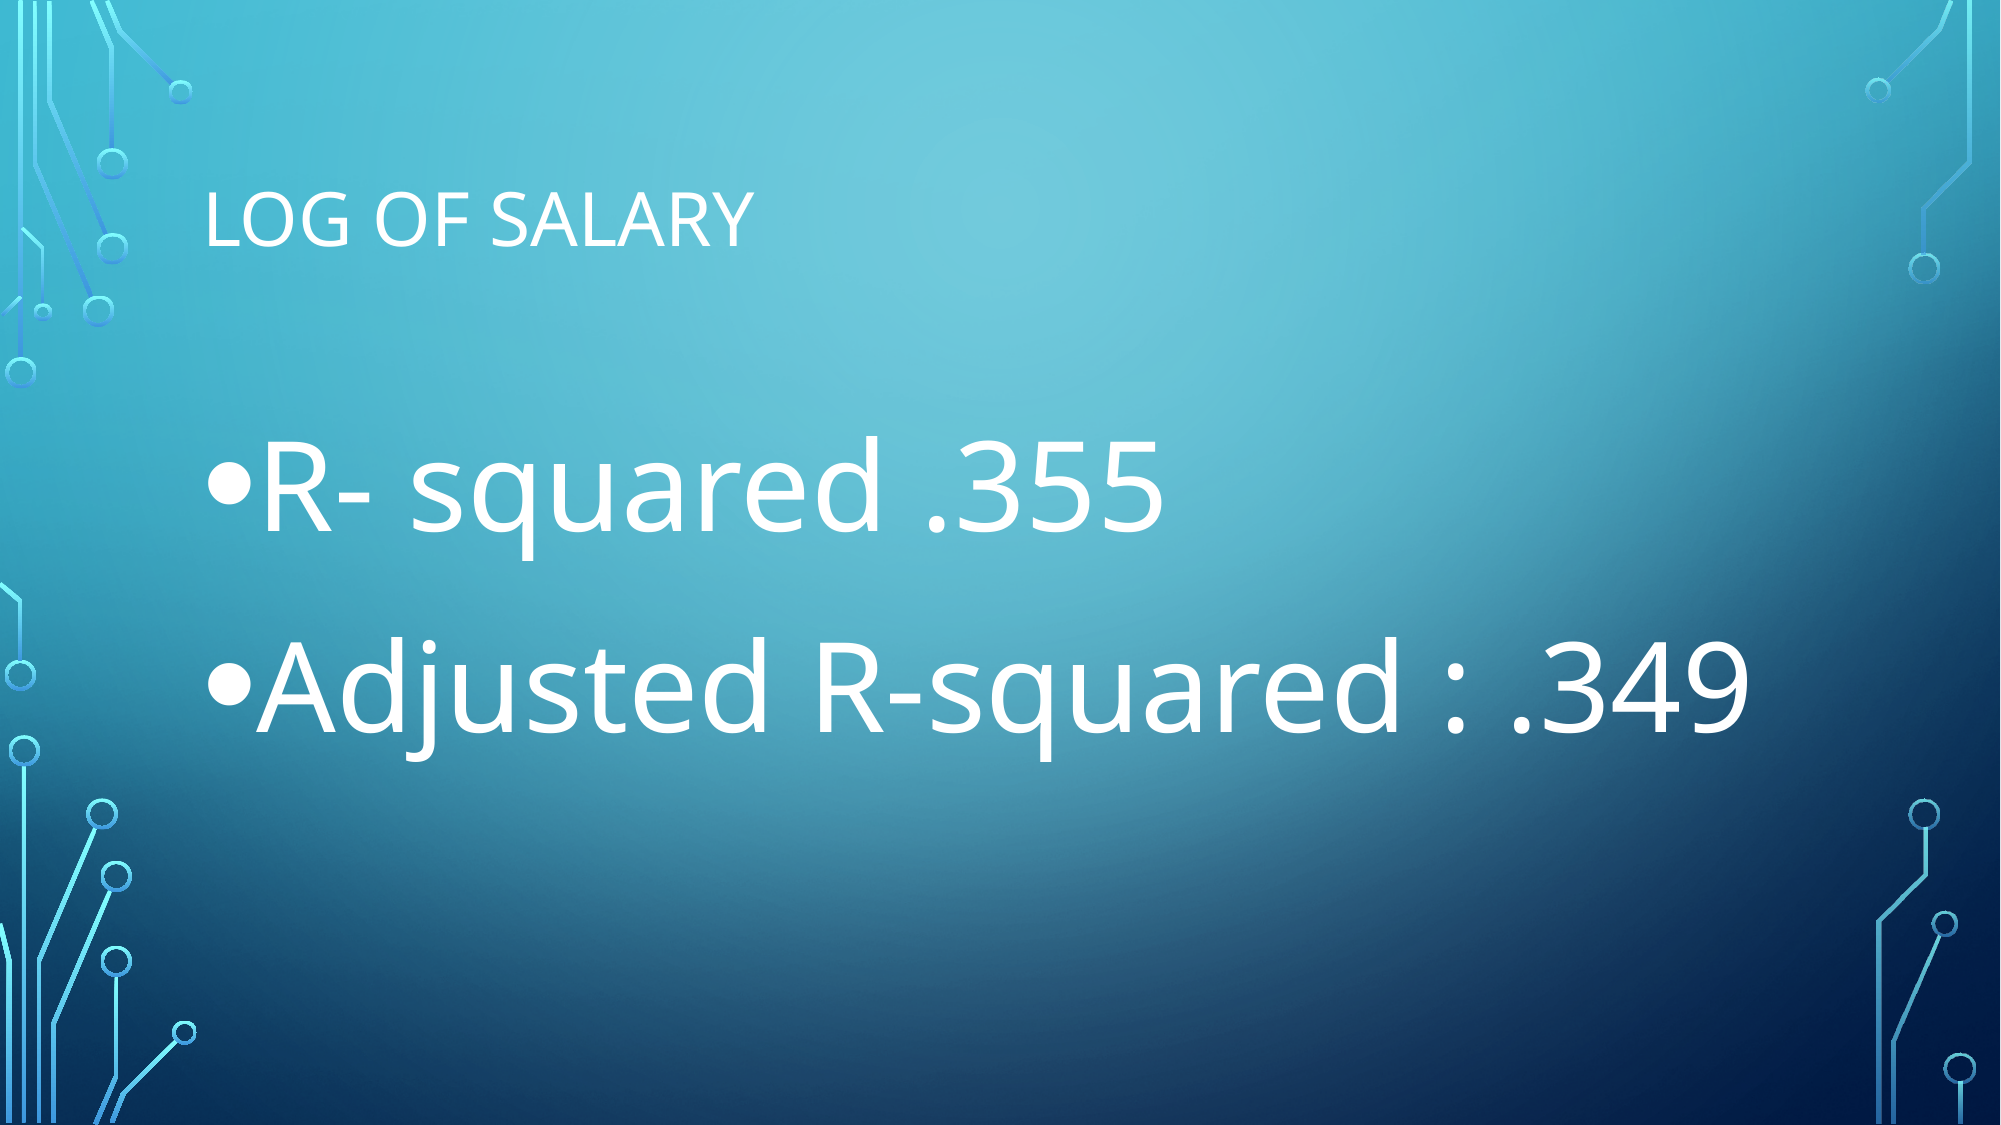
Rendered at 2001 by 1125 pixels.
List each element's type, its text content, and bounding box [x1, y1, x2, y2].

title Log of Salary [187, 101, 1813, 344]
list R- squared .355 Adjusted R-squared : .349 [187, 369, 1813, 950]
